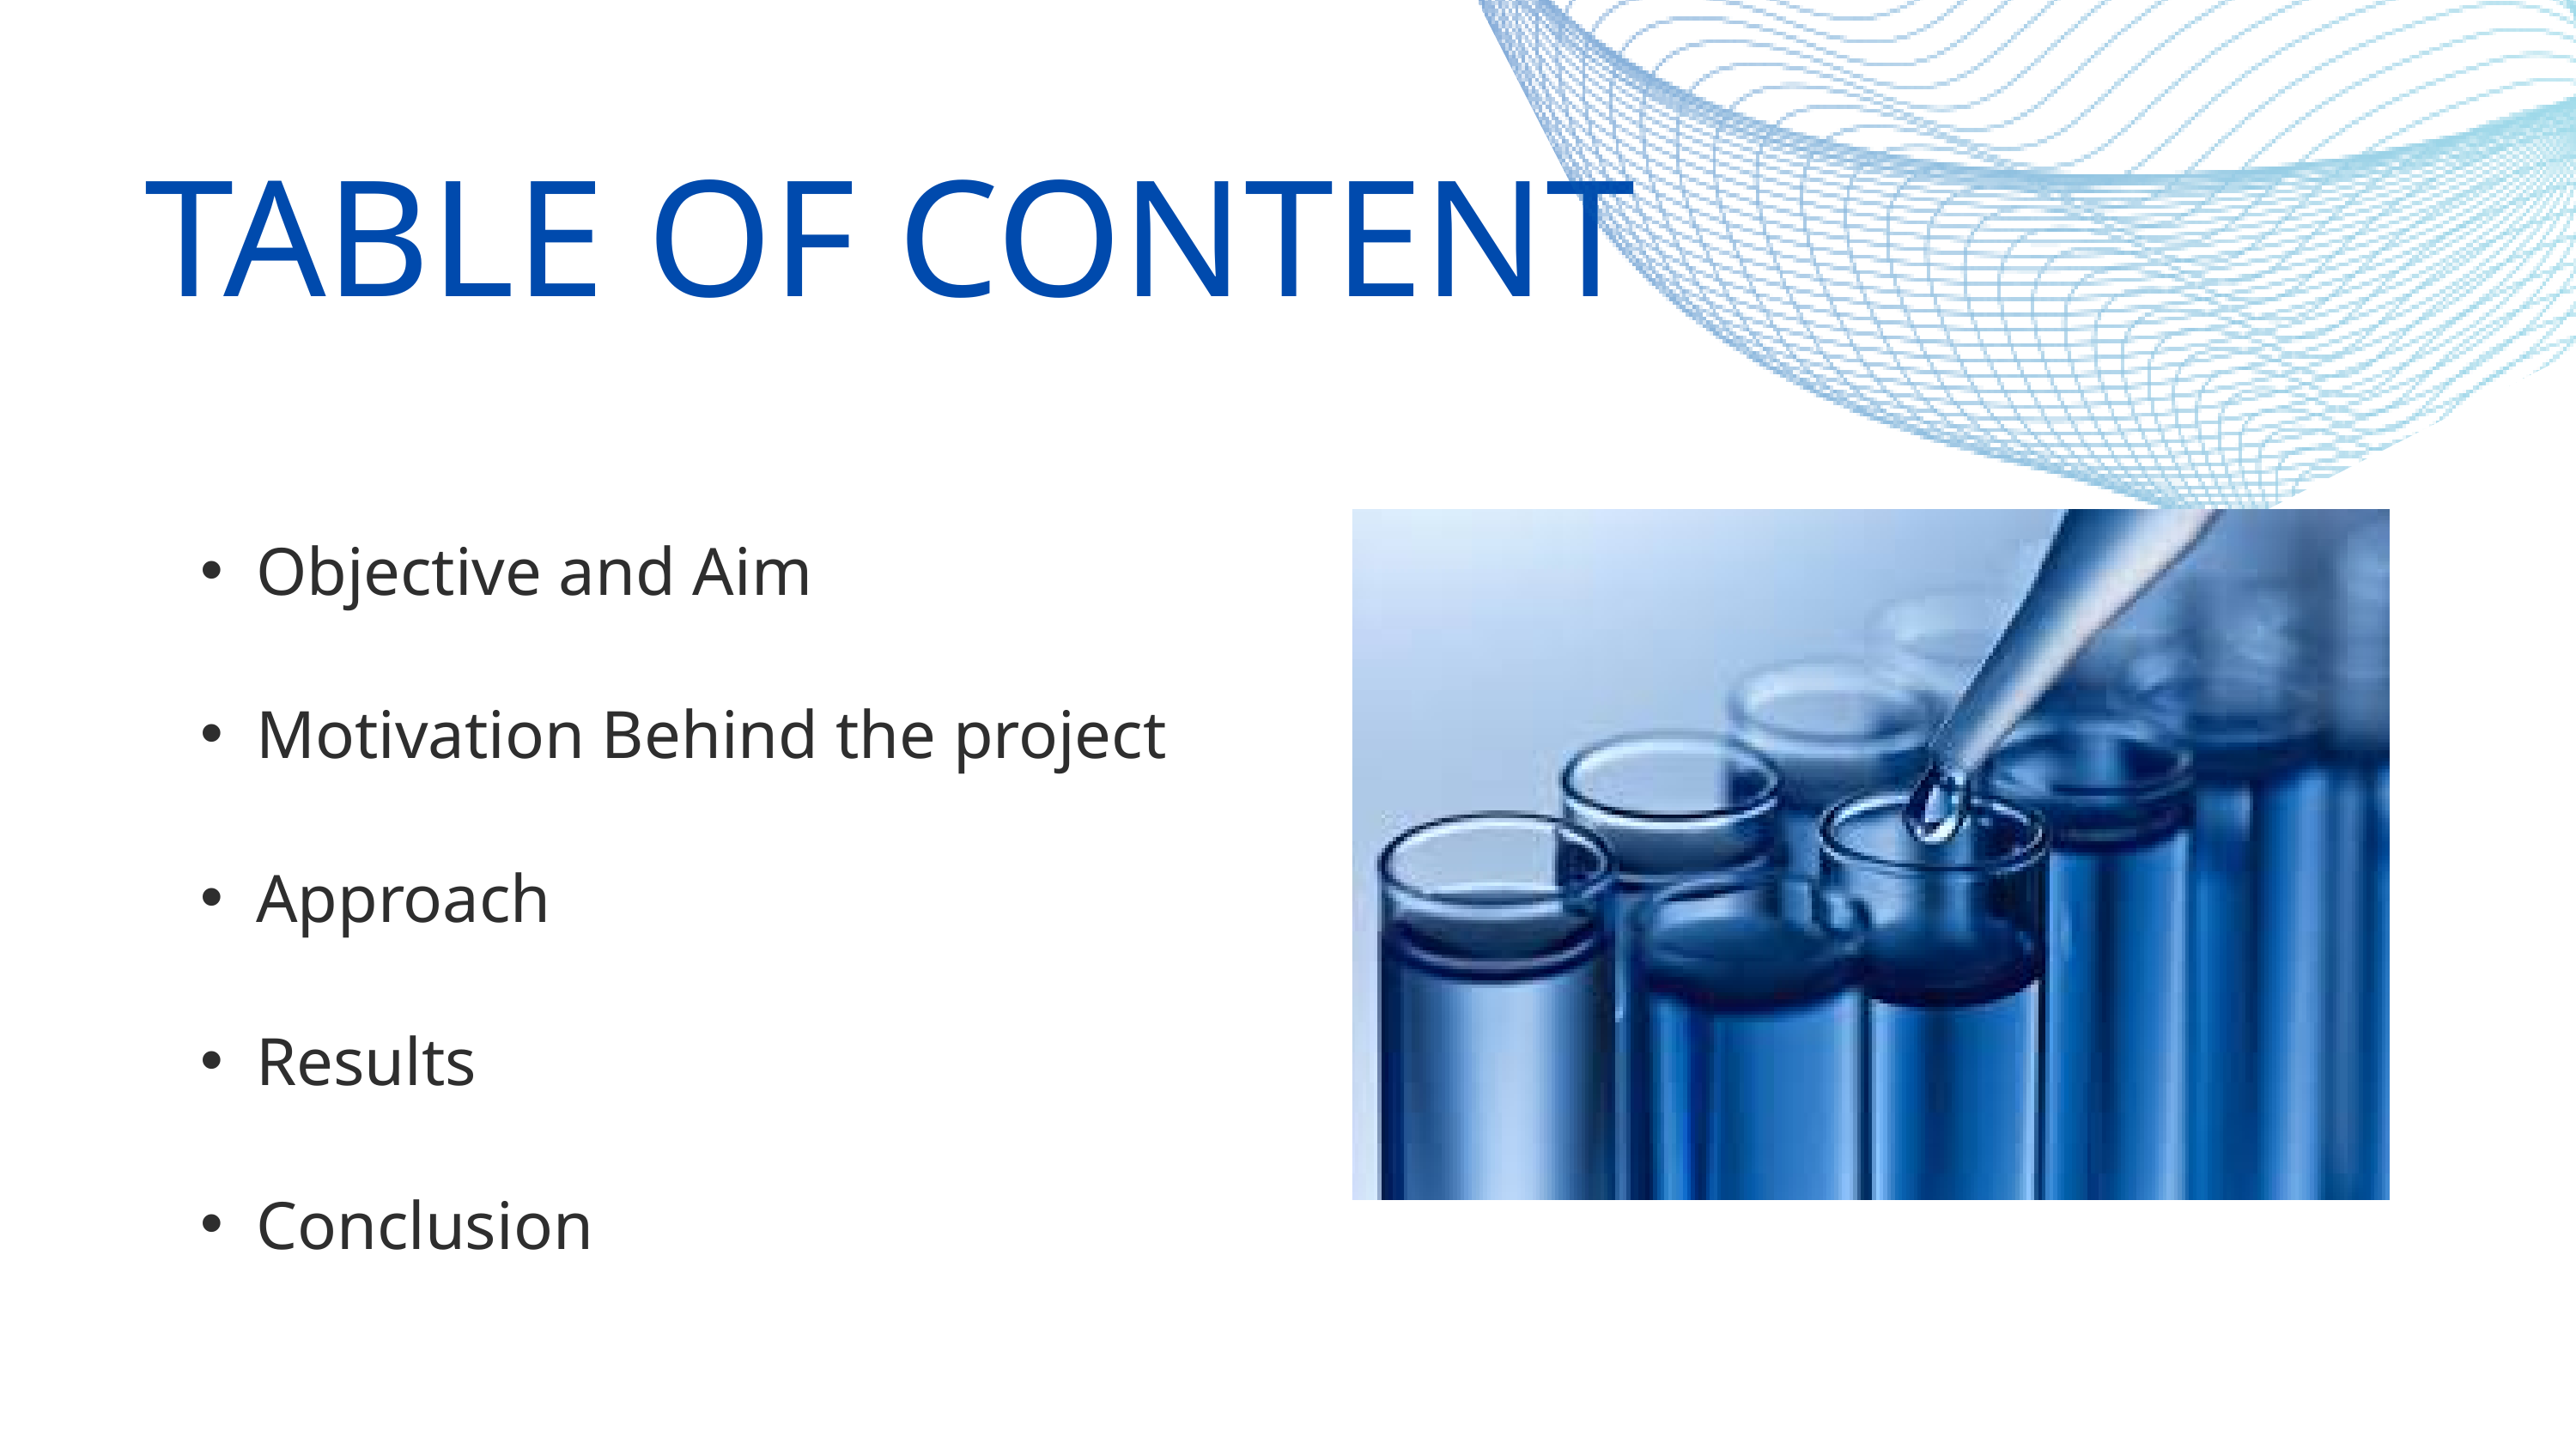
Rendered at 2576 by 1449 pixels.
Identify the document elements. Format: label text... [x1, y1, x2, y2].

text_box TABLE OF CONTENT [144, 167, 1644, 329]
text_box Objective and Aim Motivation Behind the project Approach Results Conclusion [144, 445, 1349, 1263]
text_box [1476, 0, 2576, 509]
text_box [1352, 509, 2390, 1200]
